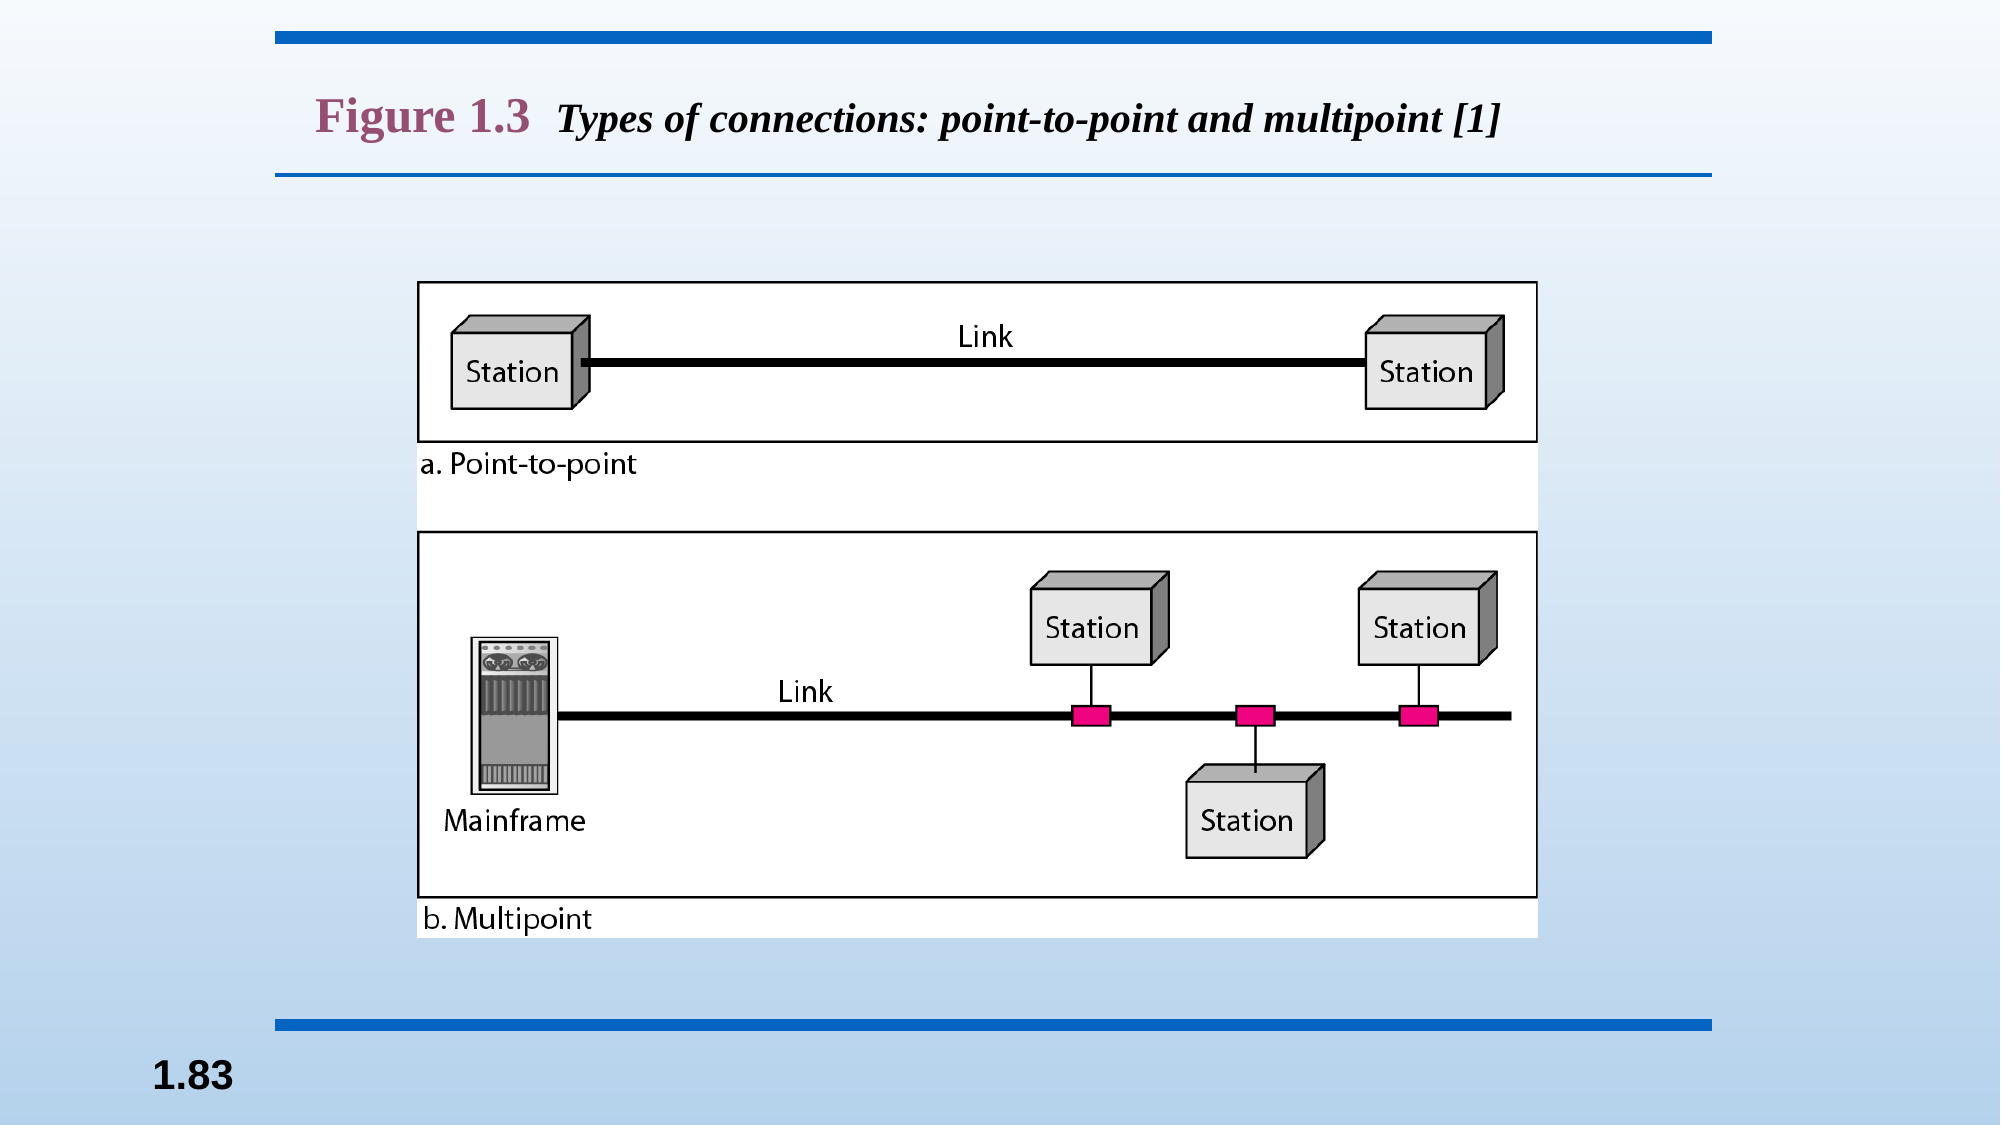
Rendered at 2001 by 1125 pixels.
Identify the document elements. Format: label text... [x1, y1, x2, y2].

slide_number 1.83 [137, 1042, 588, 1103]
text_box Figure 1.3 Types of connections: point-to-point and multipoint [1] [299, 74, 1583, 150]
picture [417, 281, 1538, 938]
